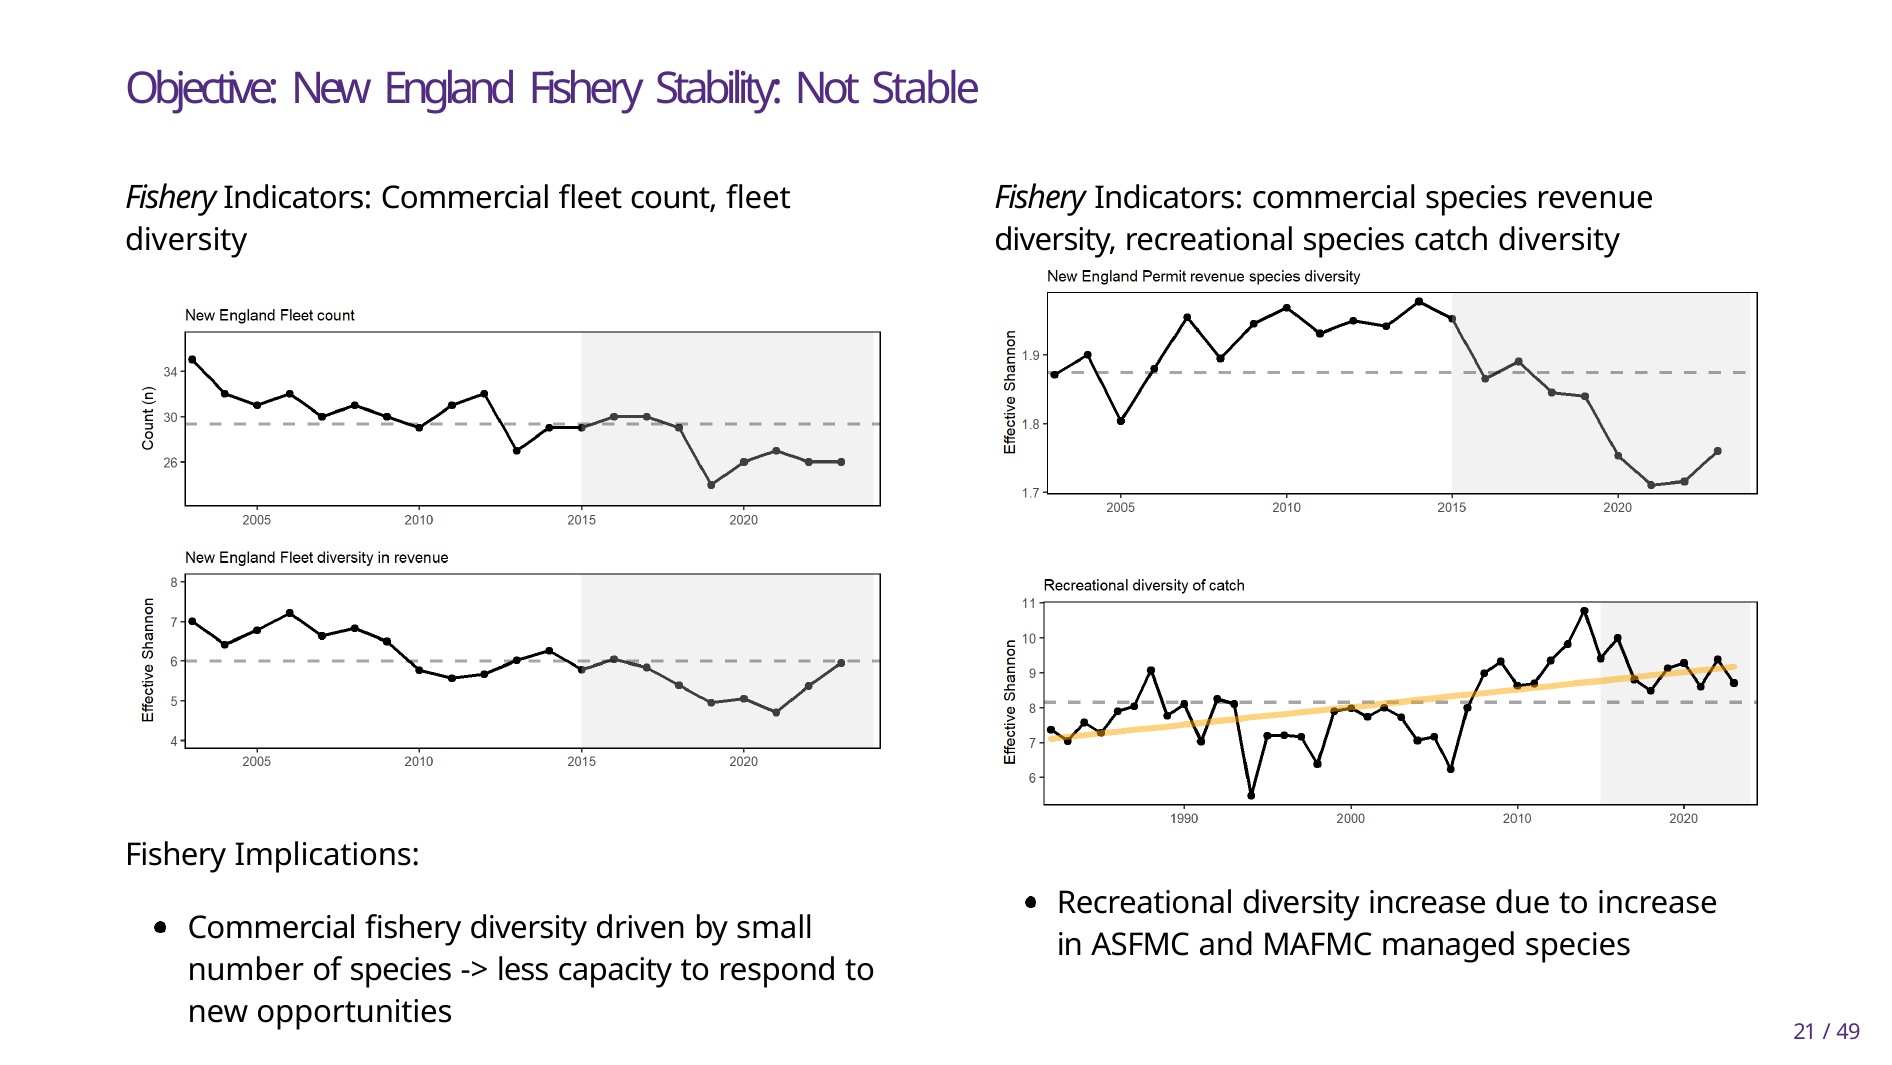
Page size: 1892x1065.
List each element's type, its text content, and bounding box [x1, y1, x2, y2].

text_box Fishery Indicators: Commercial fleet count, fleet diversity [122, 238, 821, 257]
text_box Fishery Implications: Commercial fishery diversity driven by small number of species -> less capacity to respond to new opportunities [122, 832, 891, 1029]
text_box Fishery Indicators: commercial species revenue diversity, recreational species catch diversity [992, 170, 1683, 257]
picture [154, 921, 166, 933]
picture [1024, 896, 1037, 909]
picture [1003, 579, 1758, 823]
picture [1003, 269, 1758, 513]
picture [141, 309, 881, 766]
text_box Recreational diversity increase due to increase in ASFMC and MAFMC managed species 21 / 49 [1054, 876, 1862, 1044]
title Objective: New England Fishery Stability: Not Stable [122, 56, 1448, 238]
